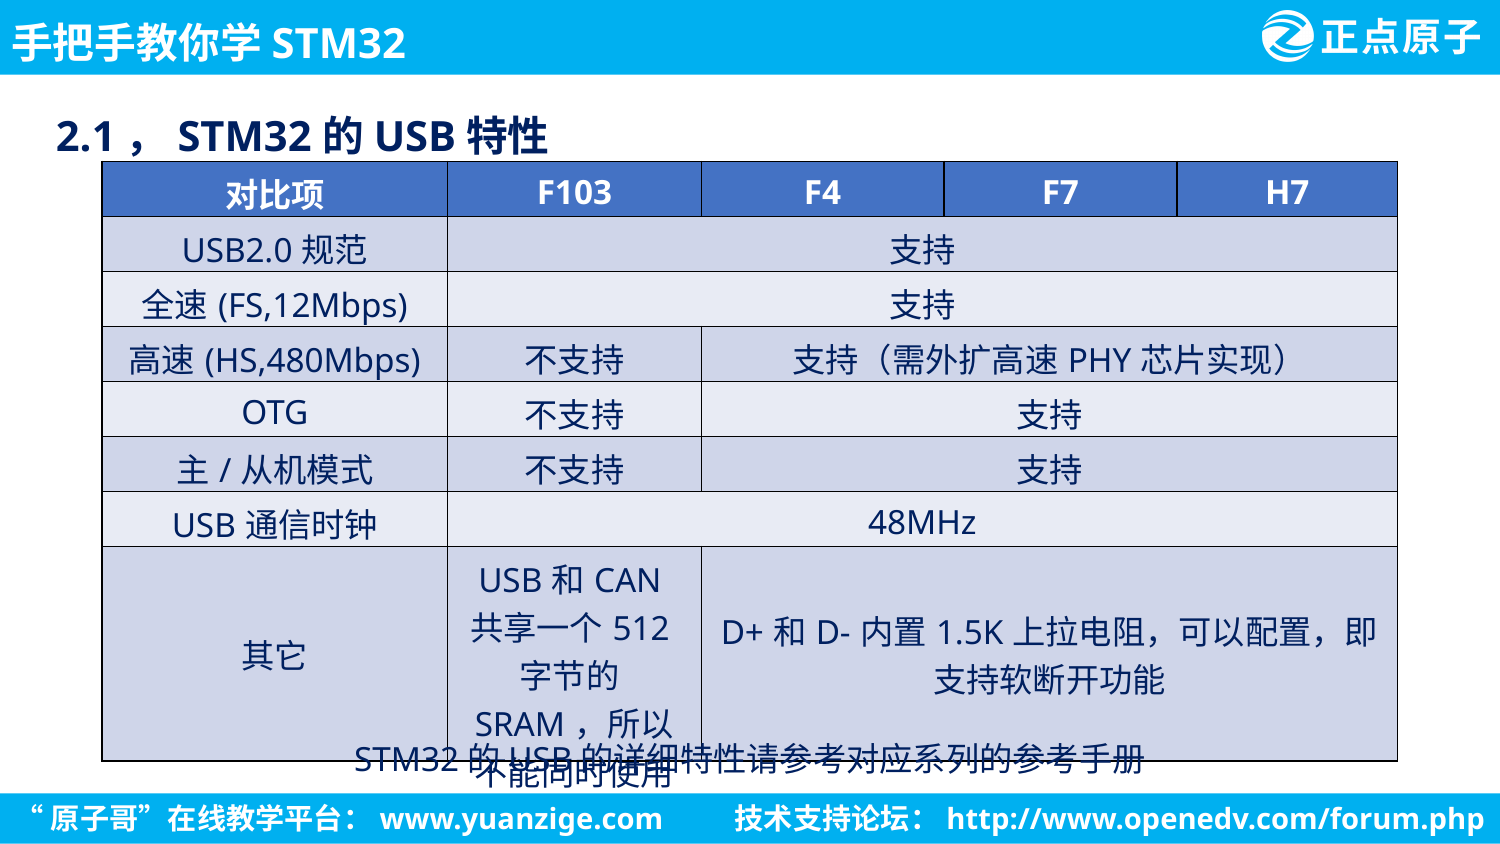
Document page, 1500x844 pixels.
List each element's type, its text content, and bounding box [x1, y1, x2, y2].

text_box STM32的USB的详细特性请参考对应系列的参考手册 [313, 731, 1187, 786]
text_box [0, 0, 1500, 76]
table_cell OTG [103, 382, 447, 436]
table_cell 支持 [448, 272, 1397, 326]
table_cell 其它 [103, 547, 447, 760]
picture [1267, 11, 1313, 45]
table_cell 支持（需外扩高速PHY芯片实现） [702, 327, 1397, 381]
text_box 技术支持论坛：http://www.openedv.com/forum.php [544, 793, 1500, 843]
text_box 手把手教你学STM32 [0, 0, 967, 75]
picture [1322, 21, 1357, 52]
table_header F103 [448, 162, 701, 216]
picture [1445, 21, 1479, 54]
table_cell 支持 [702, 382, 1397, 436]
picture [1431, 44, 1438, 52]
picture [1412, 44, 1418, 52]
table_cell 全速(FS,12Mbps) [103, 272, 447, 326]
table_cell 不支持 [448, 437, 701, 491]
table_cell 不支持 [448, 327, 701, 381]
table_cell 支持 [448, 217, 1397, 271]
table_header 对比项 [103, 162, 447, 216]
picture [1364, 45, 1370, 53]
table_cell 48MHz [448, 492, 1397, 546]
picture [1404, 20, 1438, 54]
table_cell D+和D-内置1.5K上拉电阻，可以配置，即支持软断开功能 [702, 547, 1397, 760]
table_cell 主/从机模式 [103, 437, 447, 491]
table_cell 不支持 [448, 382, 701, 436]
table_cell USB通信时钟 [103, 492, 447, 546]
picture [1263, 27, 1307, 61]
table_header F4 [702, 162, 943, 216]
table_cell 高速(HS,480Mbps) [103, 327, 447, 381]
table_header F7 [945, 162, 1176, 216]
picture [1391, 45, 1397, 53]
text_box “原子哥”在线教学平台：www.yuanzige.com [0, 793, 544, 843]
table_header H7 [1178, 162, 1397, 216]
table_cell USB和CAN共享一个512字节的SRAM，所以不能同时使用 [448, 547, 701, 731]
picture [1367, 18, 1396, 42]
table_cell USB2.0规范 [103, 217, 447, 271]
table_cell 支持 [702, 437, 1397, 491]
text_box 2.1，STM32的USB特性 [48, 81, 968, 164]
